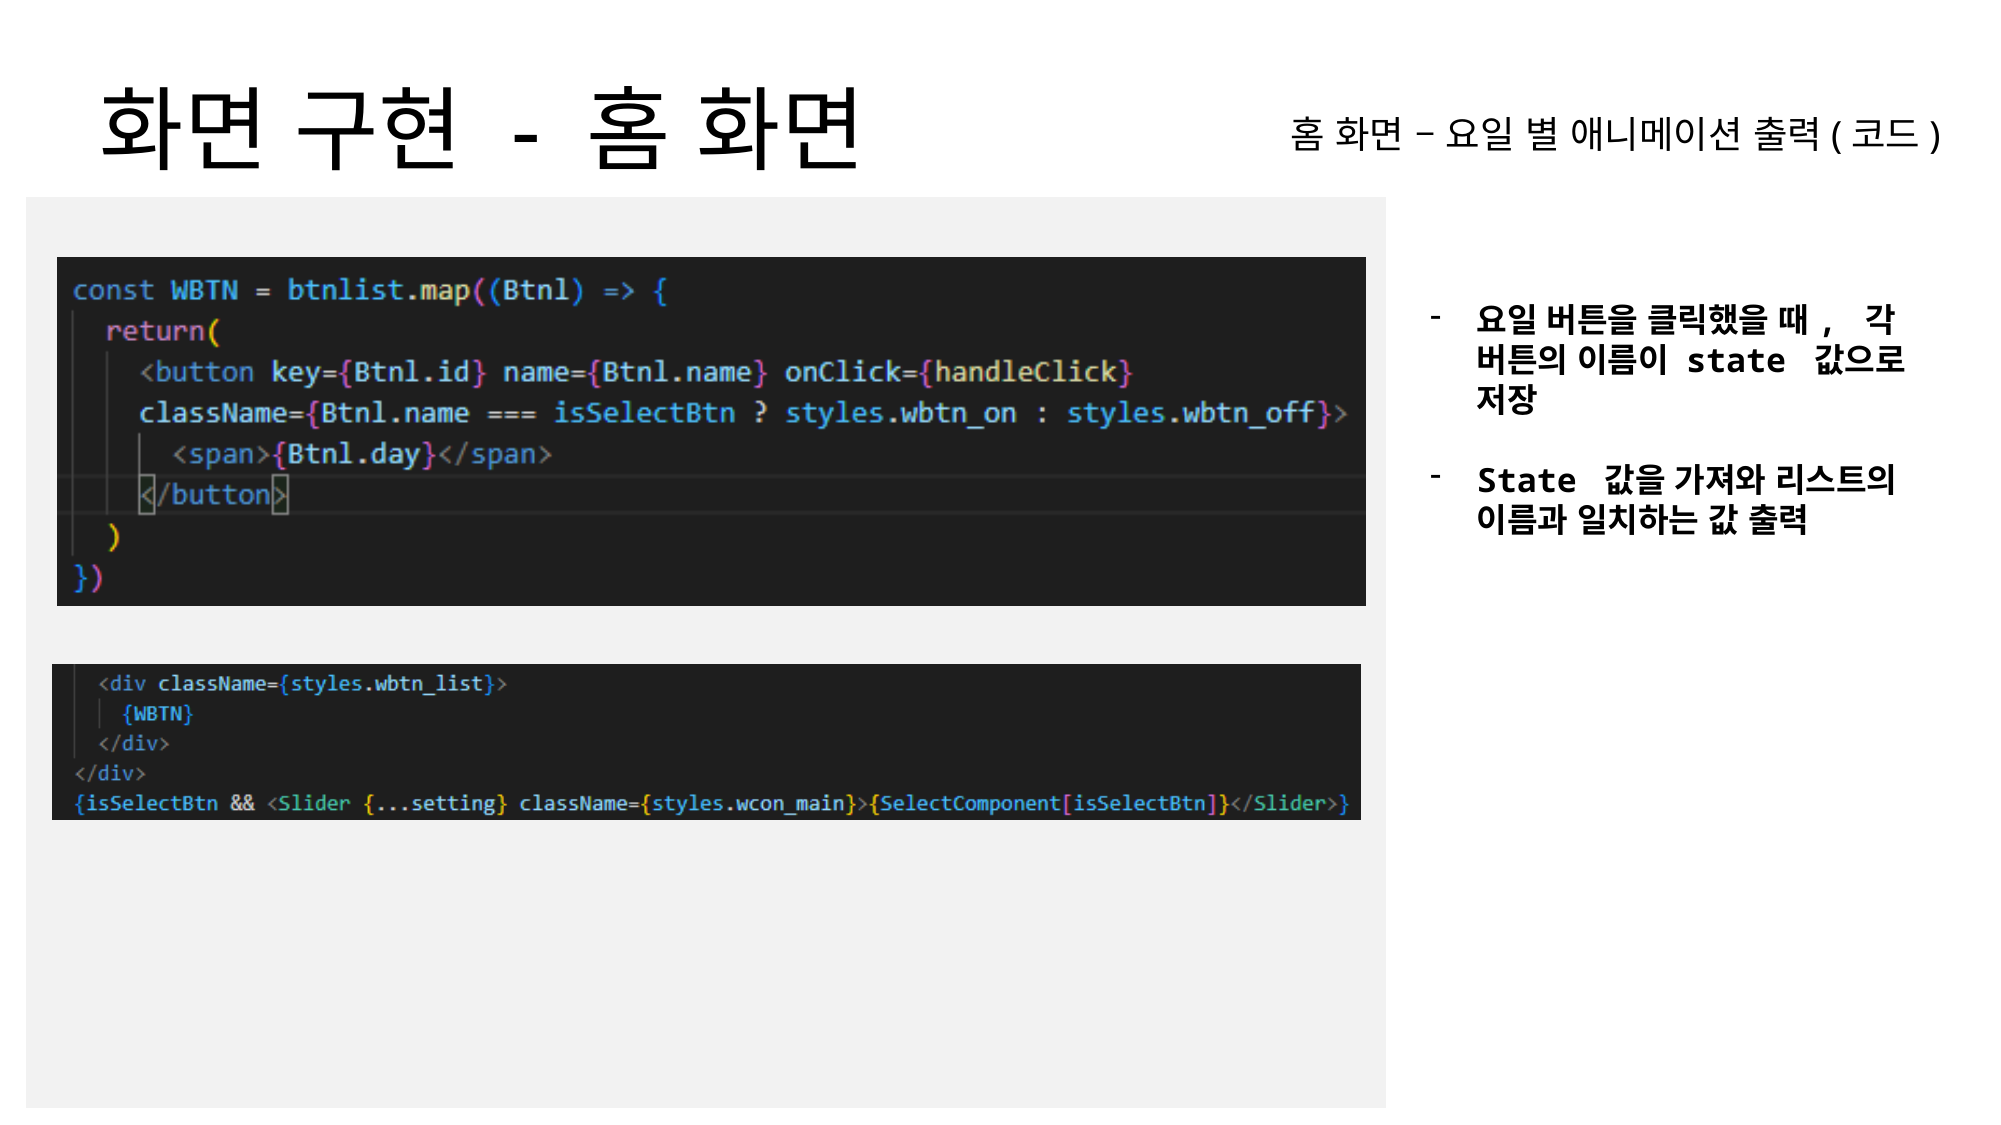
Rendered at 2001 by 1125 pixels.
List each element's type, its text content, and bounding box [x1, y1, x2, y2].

text_box 요일 버튼을 클릭했을 때, 각 버튼의 이름이 state 값으로 저장 State 값을 가져와 리스트의 이름과 일치하는 값 출력 [1415, 292, 1977, 547]
title 화면 구현 - 홈 화면 [84, 70, 1124, 199]
picture [52, 664, 1361, 820]
text_box [26, 197, 1386, 1108]
text_box 홈 화면 – 요일 별 애니메이션 출력(코드) [1275, 103, 1956, 164]
picture [57, 257, 1366, 606]
